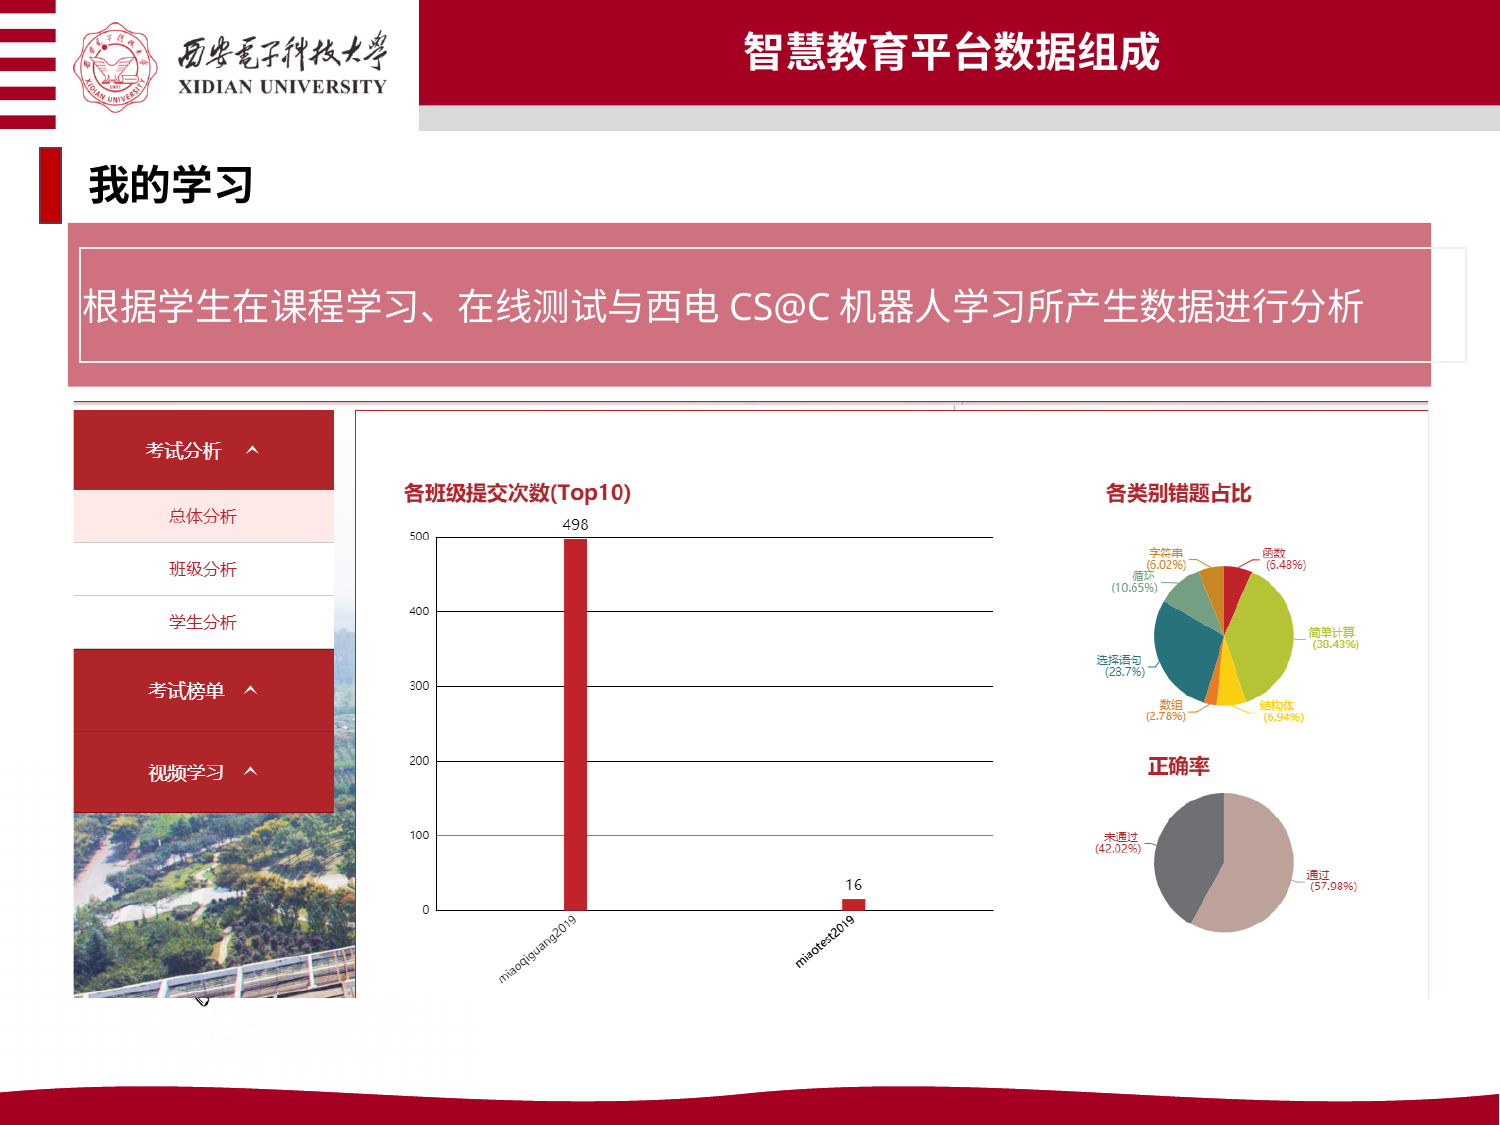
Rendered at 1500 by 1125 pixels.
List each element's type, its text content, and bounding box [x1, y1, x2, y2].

text_box 智慧教育平台数据组成 [728, 24, 1500, 85]
picture [73, 22, 387, 113]
picture [0, 401, 1429, 1097]
text_box [39, 147, 62, 222]
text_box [24, 222, 1500, 387]
text_box 我的学习 [73, 151, 1316, 217]
